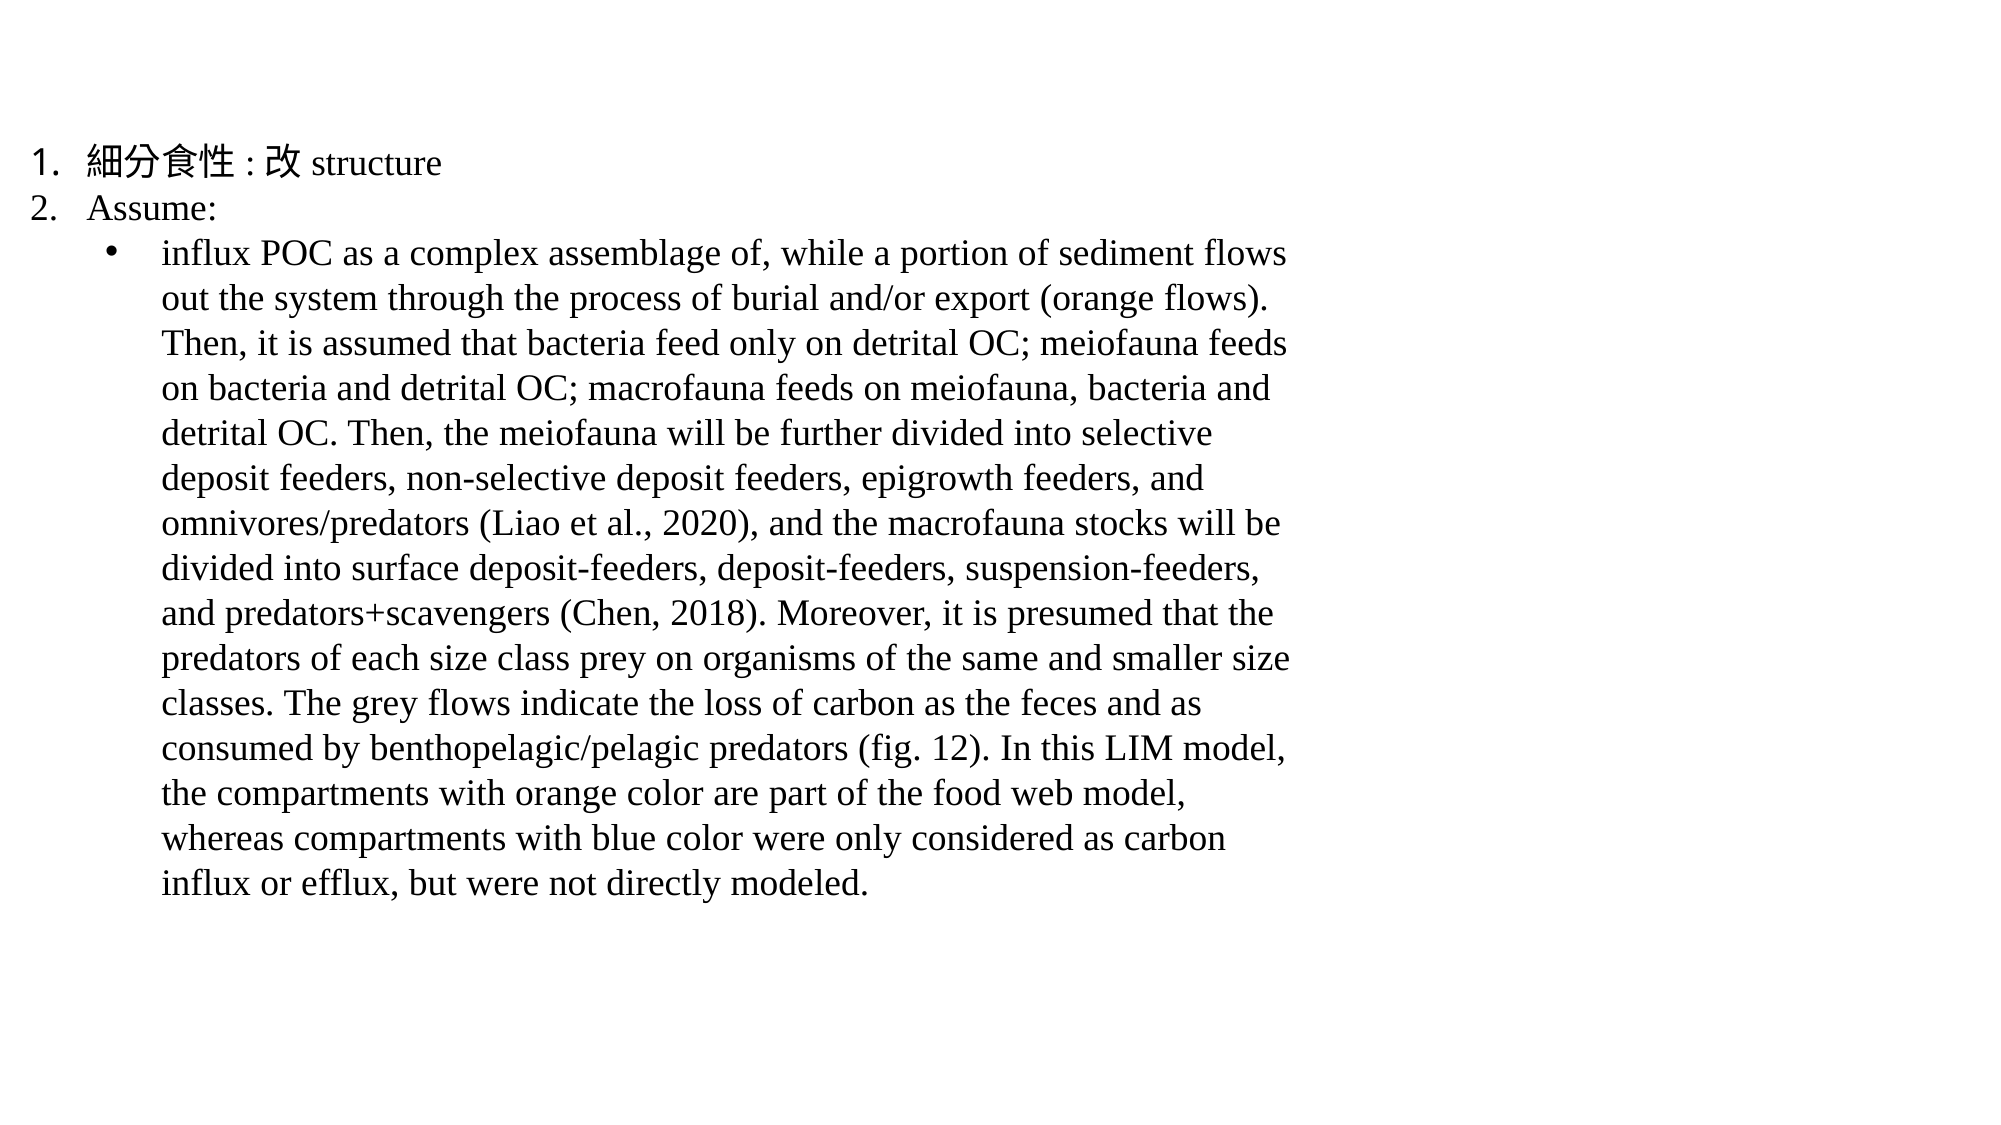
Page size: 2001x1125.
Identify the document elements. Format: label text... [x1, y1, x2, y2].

text_box 細分食性:改structure Assume: influx POC as a complex assemblage of, while a portion of sediment flows out the system through the process of burial and/or export (orange flows). Then, it is assumed that bacteria feed only on detrital OC; meiofauna feeds on bacteria and detrital OC; macrofauna feeds on meiofauna, bacteria and detrital OC. Then, the meiofauna will be further divided into selective deposit feeders, non-selective deposit feeders, epigrowth feeders, and omnivores/predators (Liao et al., 2020), and the macrofauna stocks will be divided into surface deposit-feeders, deposit-feeders, suspension-feeders, and predators+scavengers (Chen, 2018). Moreover, it is presumed that the predators of each size class prey on organisms of the same and smaller size classes. The grey flows indicate the loss of carbon as the feces and as consumed by benthopelagic/pelagic predators (fig. 12). In this LIM model, the compartments with orange color are part of the food web model, whereas compartments with blue color were only considered as carbon influx or efflux, but were not directly modeled. [15, 130, 1311, 911]
